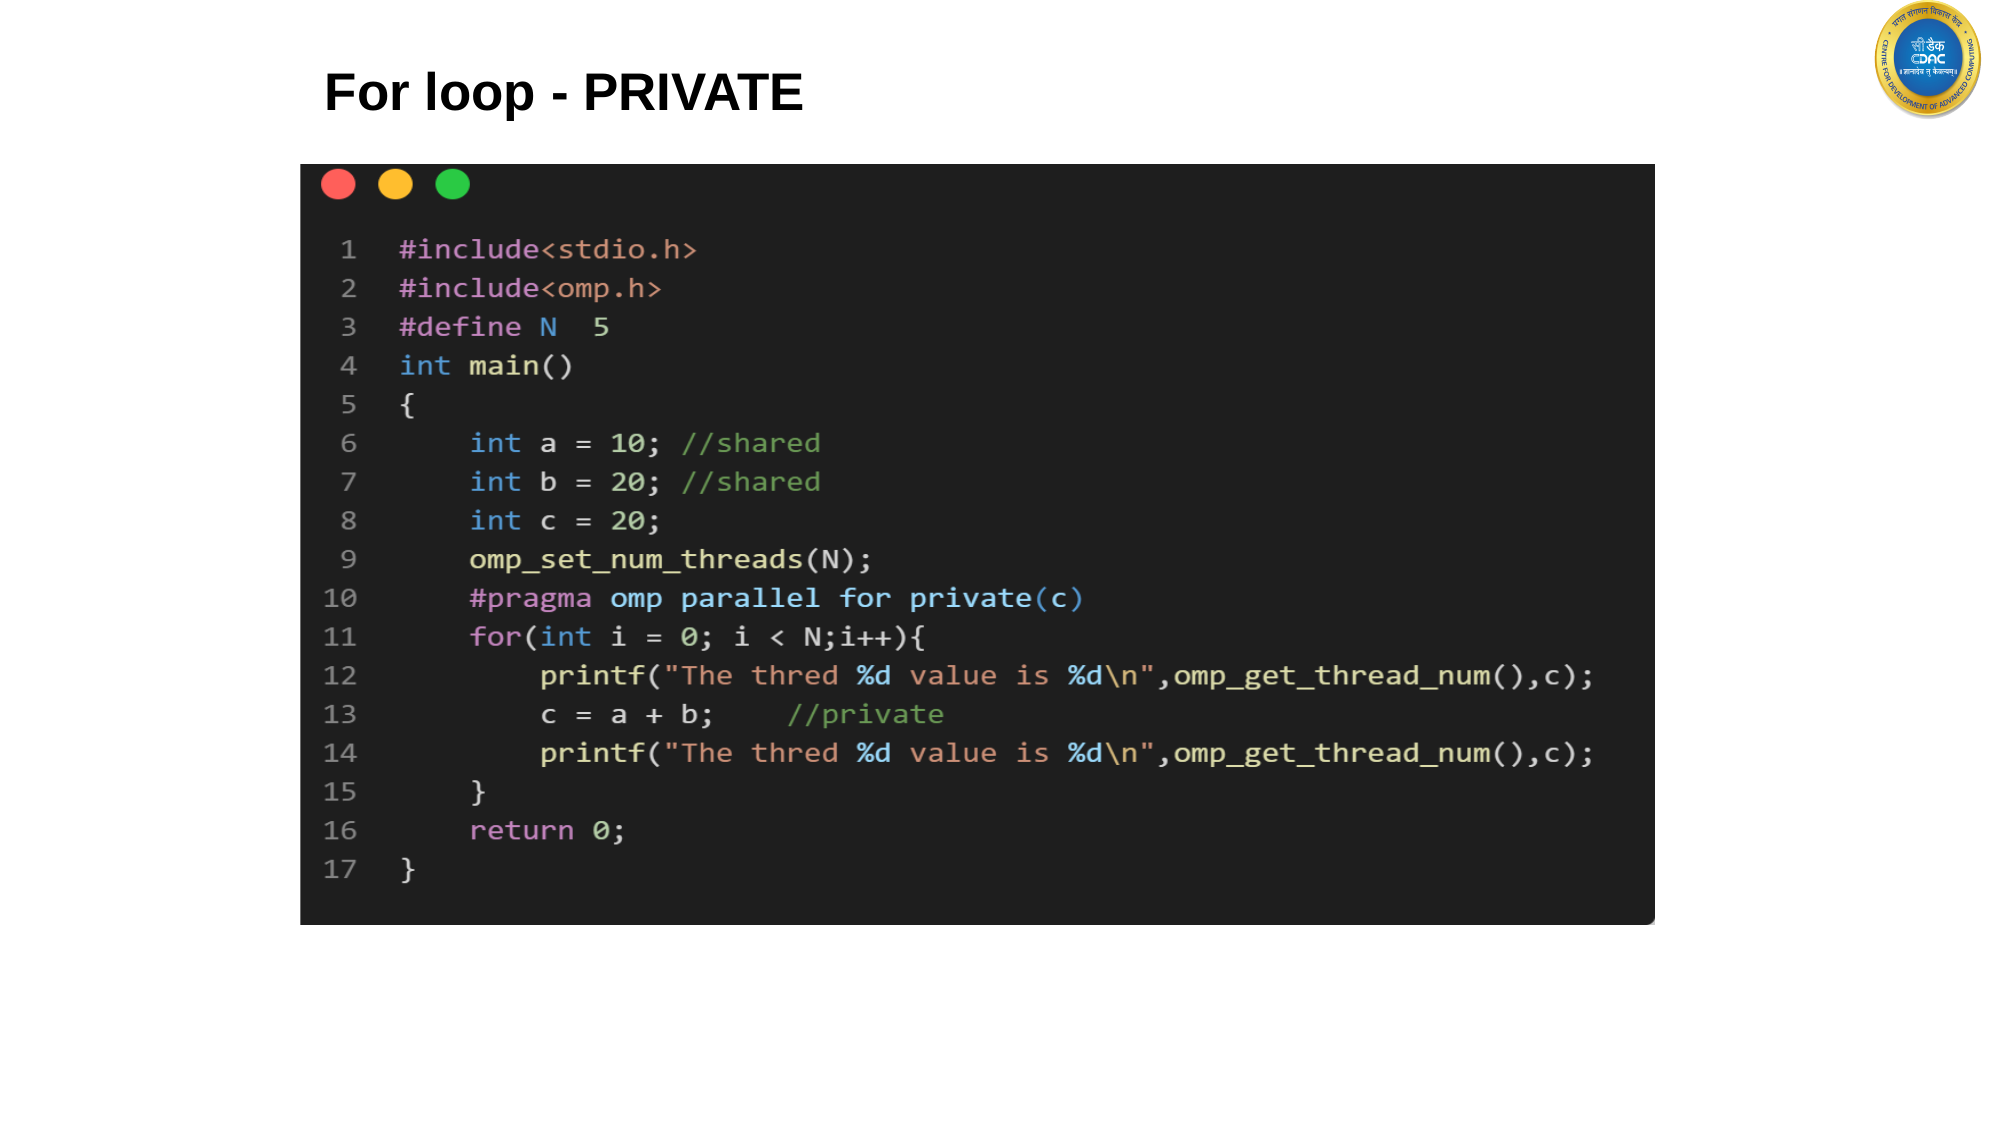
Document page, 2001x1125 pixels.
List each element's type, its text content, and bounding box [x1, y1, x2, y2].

title For loop - PRIVATE [324, 44, 1675, 141]
picture [300, 164, 1675, 961]
picture [1874, 0, 1982, 120]
